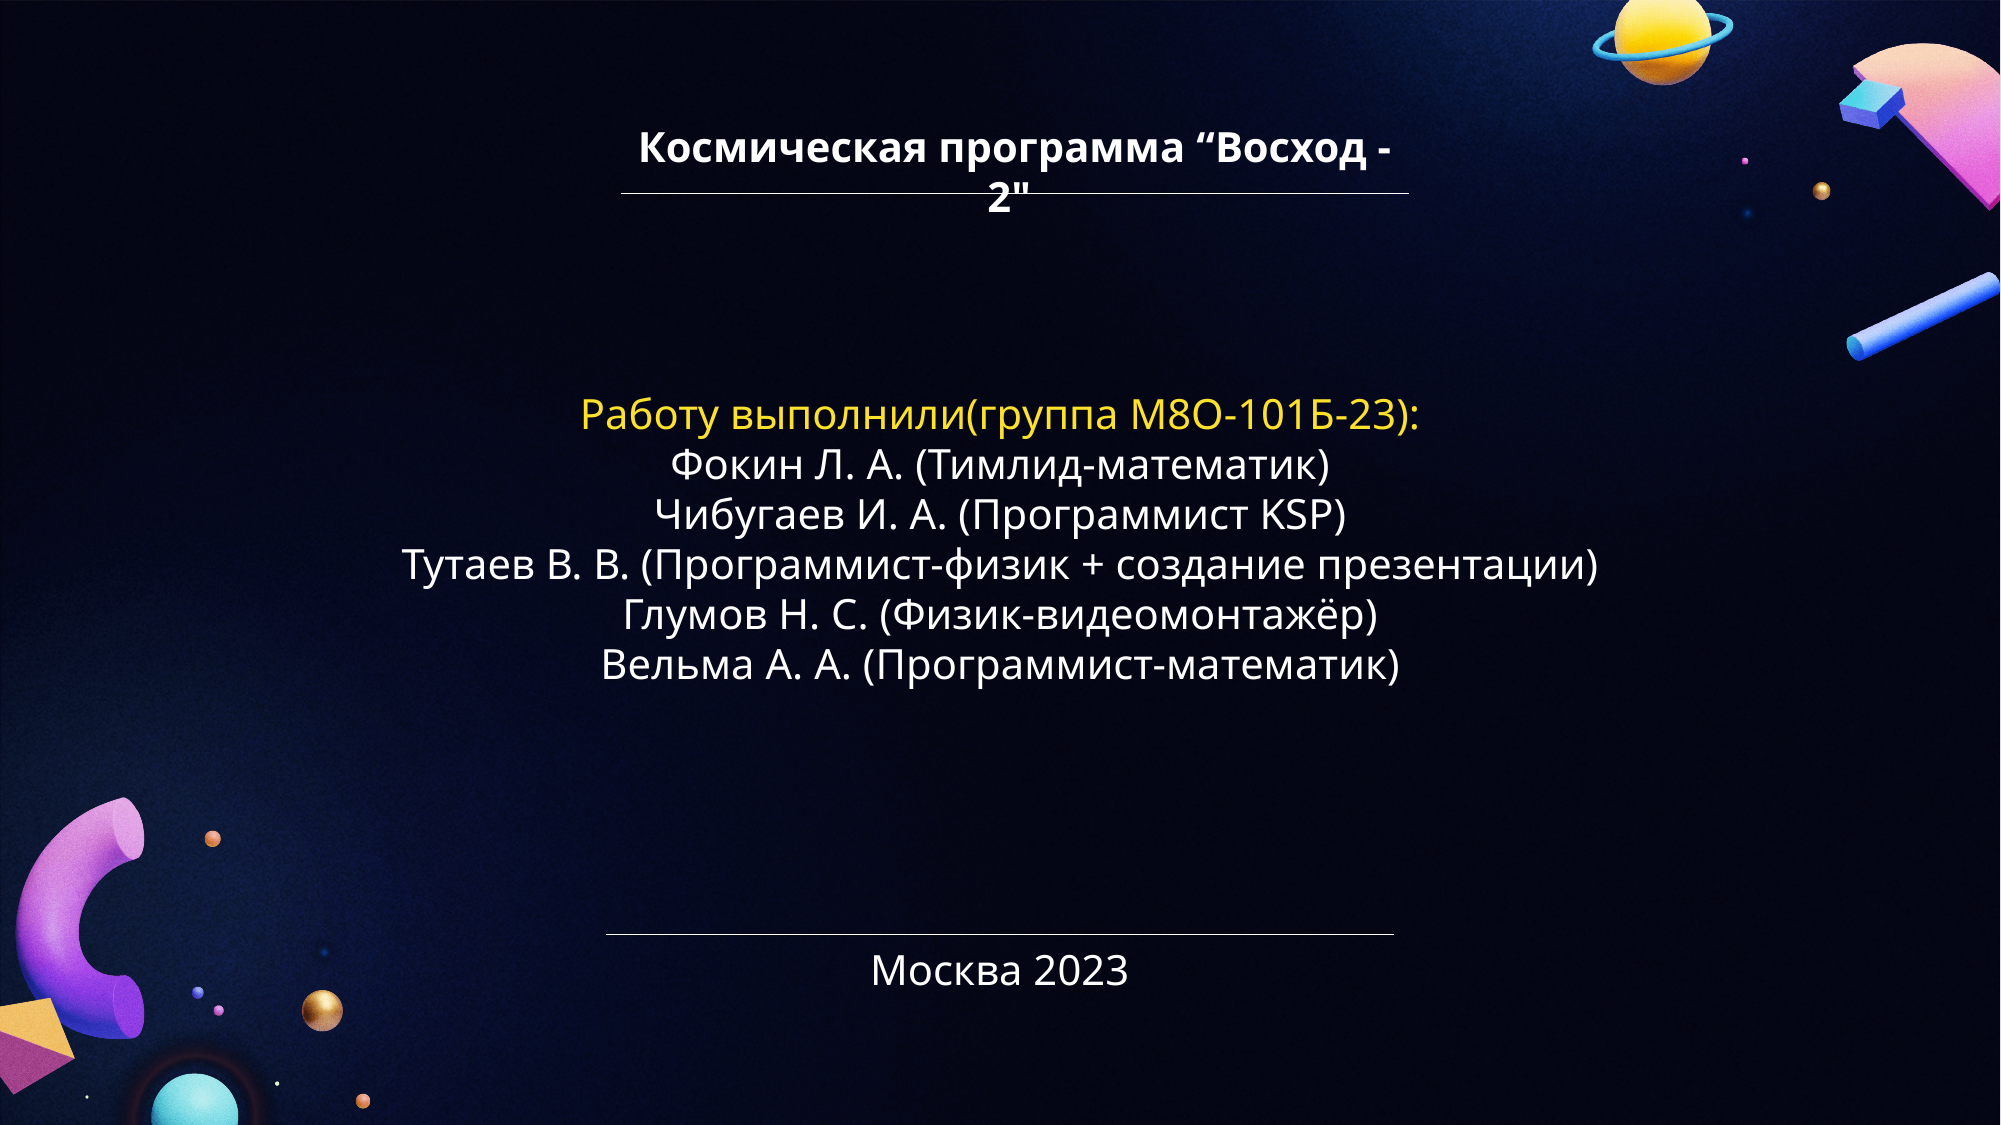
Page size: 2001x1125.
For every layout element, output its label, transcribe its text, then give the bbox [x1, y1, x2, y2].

text_box Космическая программа “Восход - 2" [620, 113, 1409, 193]
text_box Москва 2023 [606, 936, 1394, 1001]
picture [0, 0, 2001, 1125]
text_box Космическая программа “Восход - 2" [620, 194, 1409, 228]
text_box Работу выполнили(группа М8О-101Б-23): Фокин Л. А. (Тимлид-математик) Чибугаев И. А. (Программист KSP) Тутаев В. В. (Программист-физик + создание презентации) Глумов Н. С. (Физик-видеомонтажёр) Вельма А. А. (Программист-математик) [0, 380, 2000, 741]
